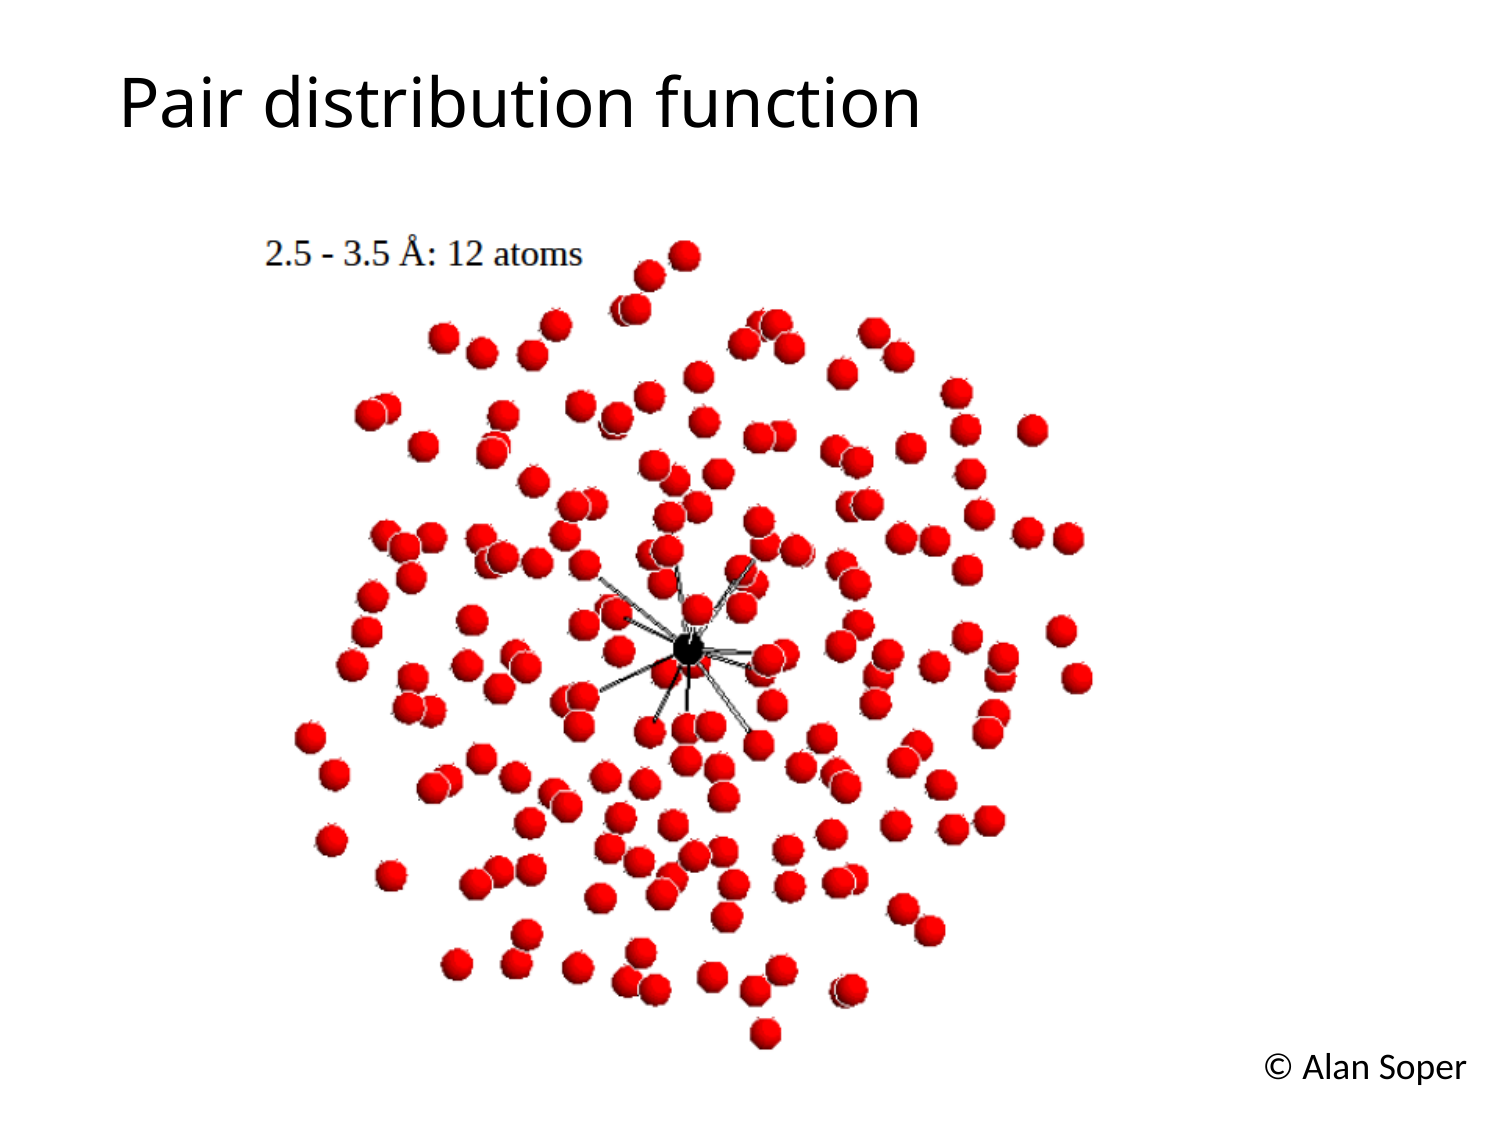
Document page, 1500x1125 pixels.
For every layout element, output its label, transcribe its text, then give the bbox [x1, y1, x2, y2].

picture [123, 222, 1249, 1067]
title Pair distribution function [103, 59, 1397, 150]
text_box © Alan Soper [1248, 1034, 1483, 1095]
